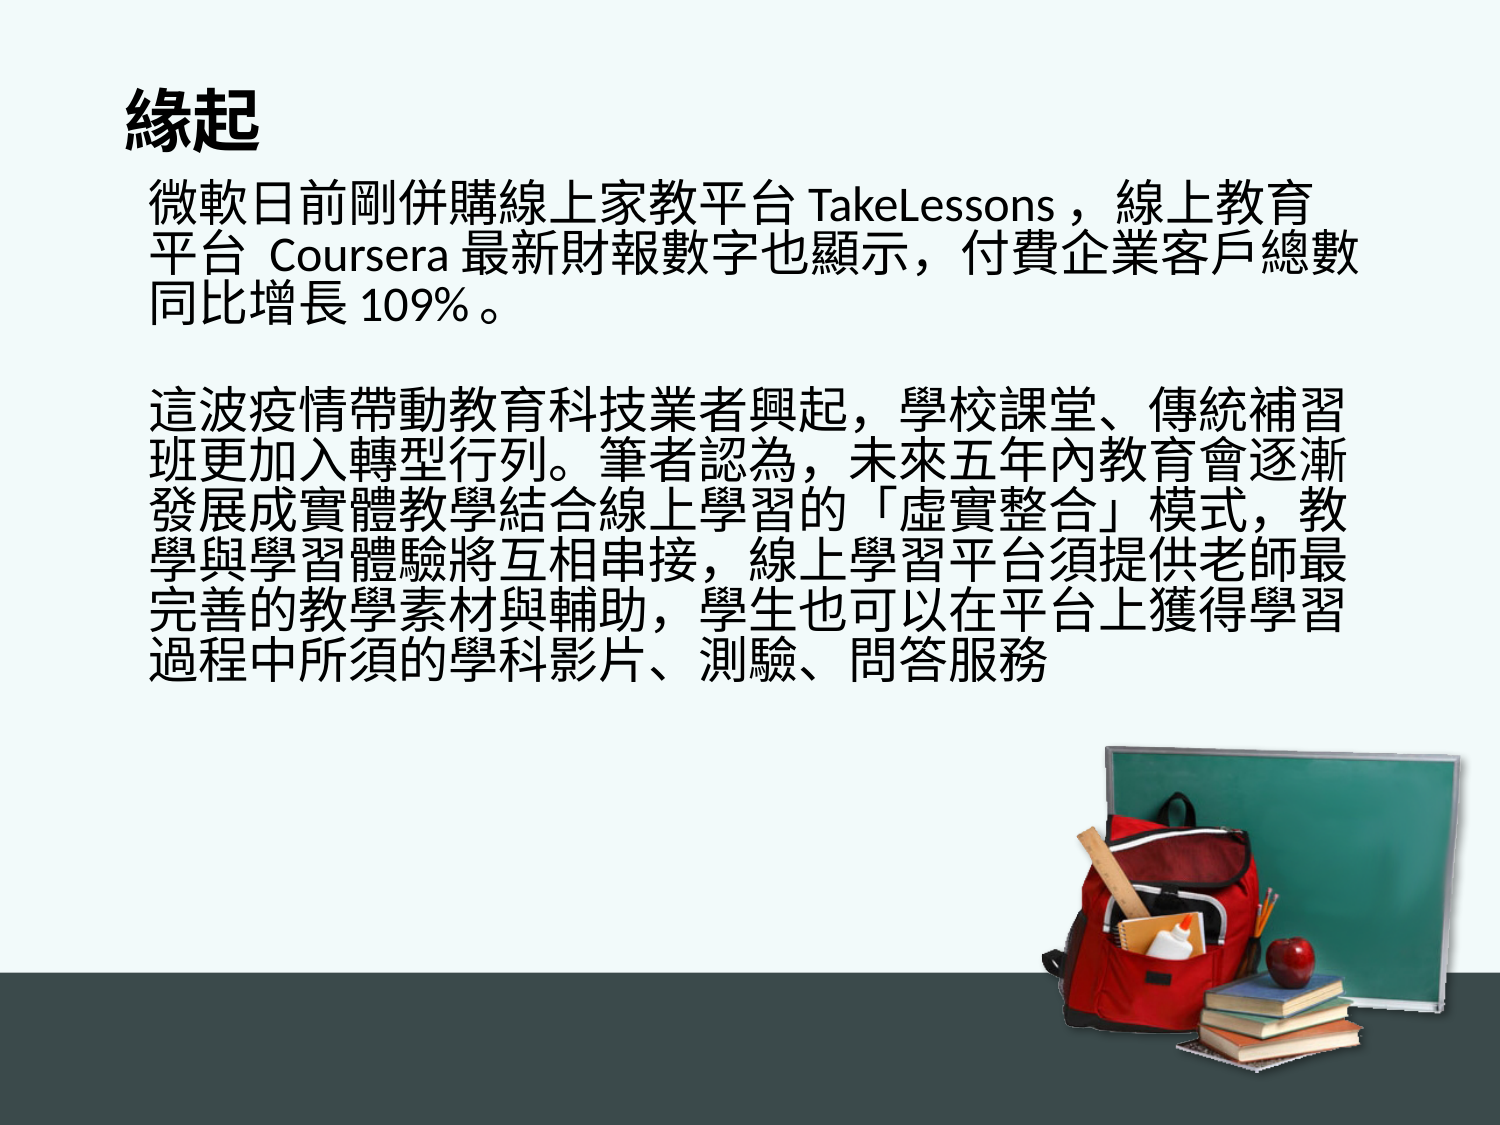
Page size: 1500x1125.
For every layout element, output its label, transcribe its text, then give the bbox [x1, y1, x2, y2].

picture [1035, 726, 1500, 1073]
list 微軟日前剛併購線上家教平台TakeLessons，線上教育平台 Coursera最新財報數字也顯示，付費企業客戶總數同比增長109%。 這波疫情帶動教育科技業者興起，學校課堂、傳統補習班更加入轉型行列。筆者認為，未來五年內教育會逐漸發展成實體教學結合線上學習的「虛實整合」模式，教學與學習體驗將互相串接，線上學習平台須提供老師最完善的教學素材與輔助，學生也可以在平台上獲得學習過程中所須的學科影片、測驗、問答服務 [133, 175, 1381, 969]
text_box 緣起 [109, 62, 1314, 175]
